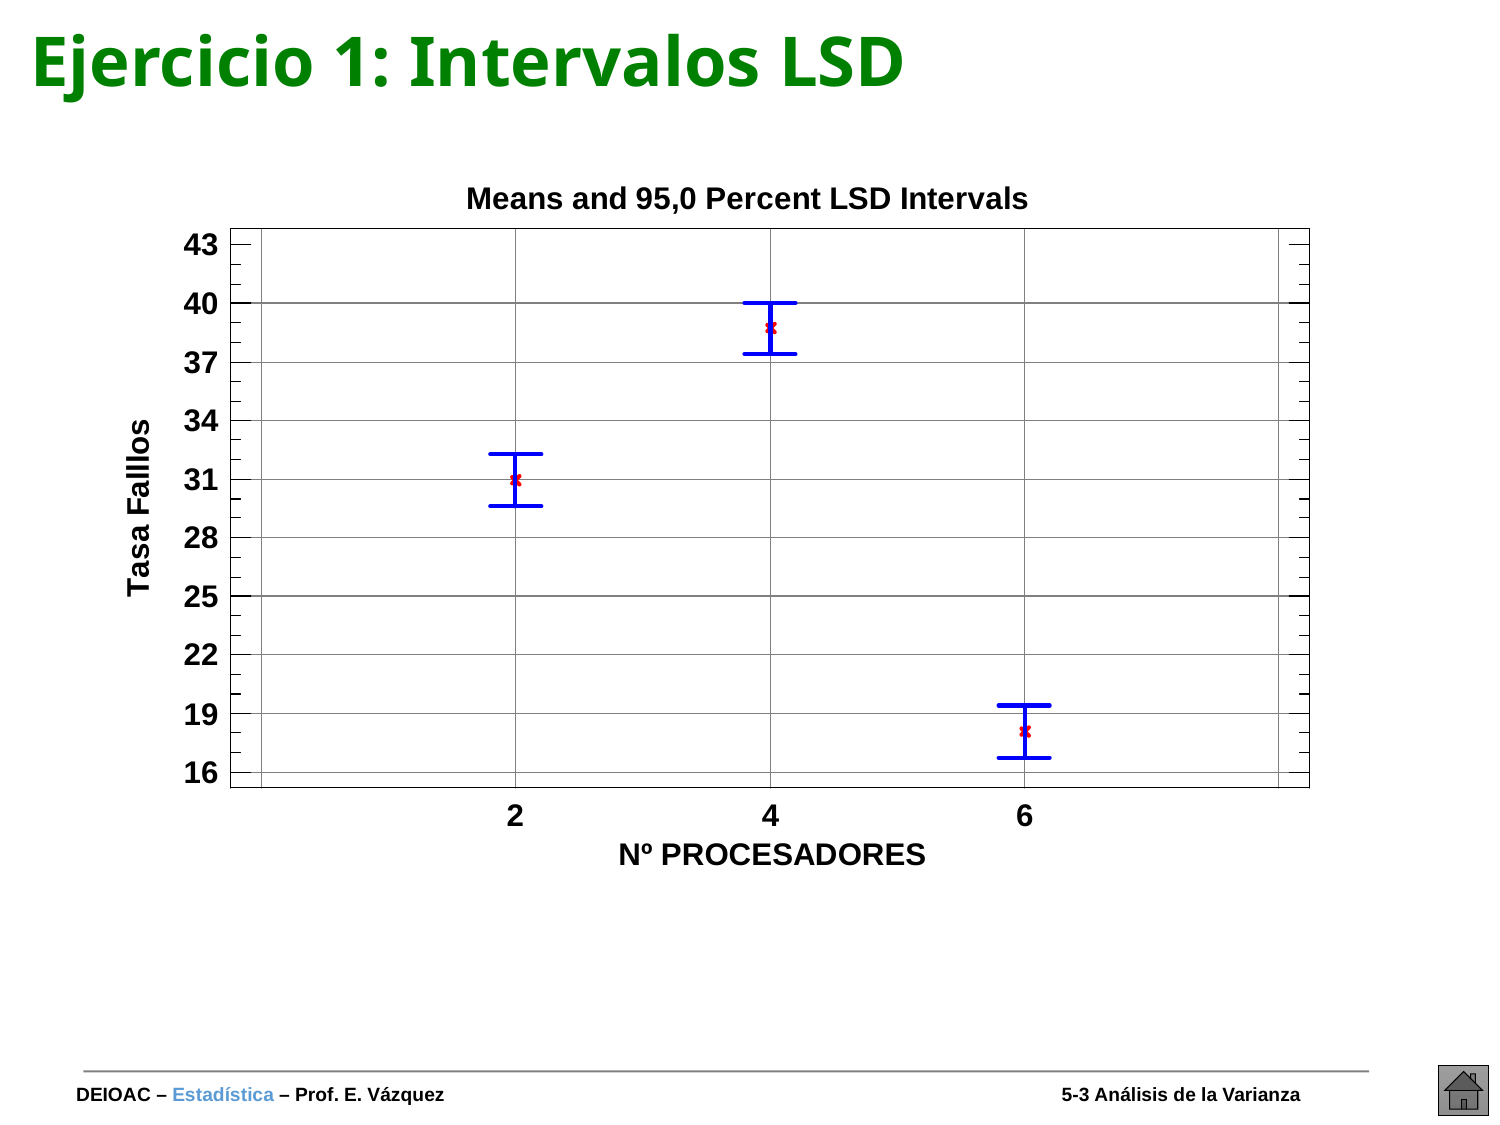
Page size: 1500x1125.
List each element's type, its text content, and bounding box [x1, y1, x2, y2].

title Ejercicio 1: Intervalos LSD [15, 11, 1485, 117]
picture [100, 172, 1324, 885]
